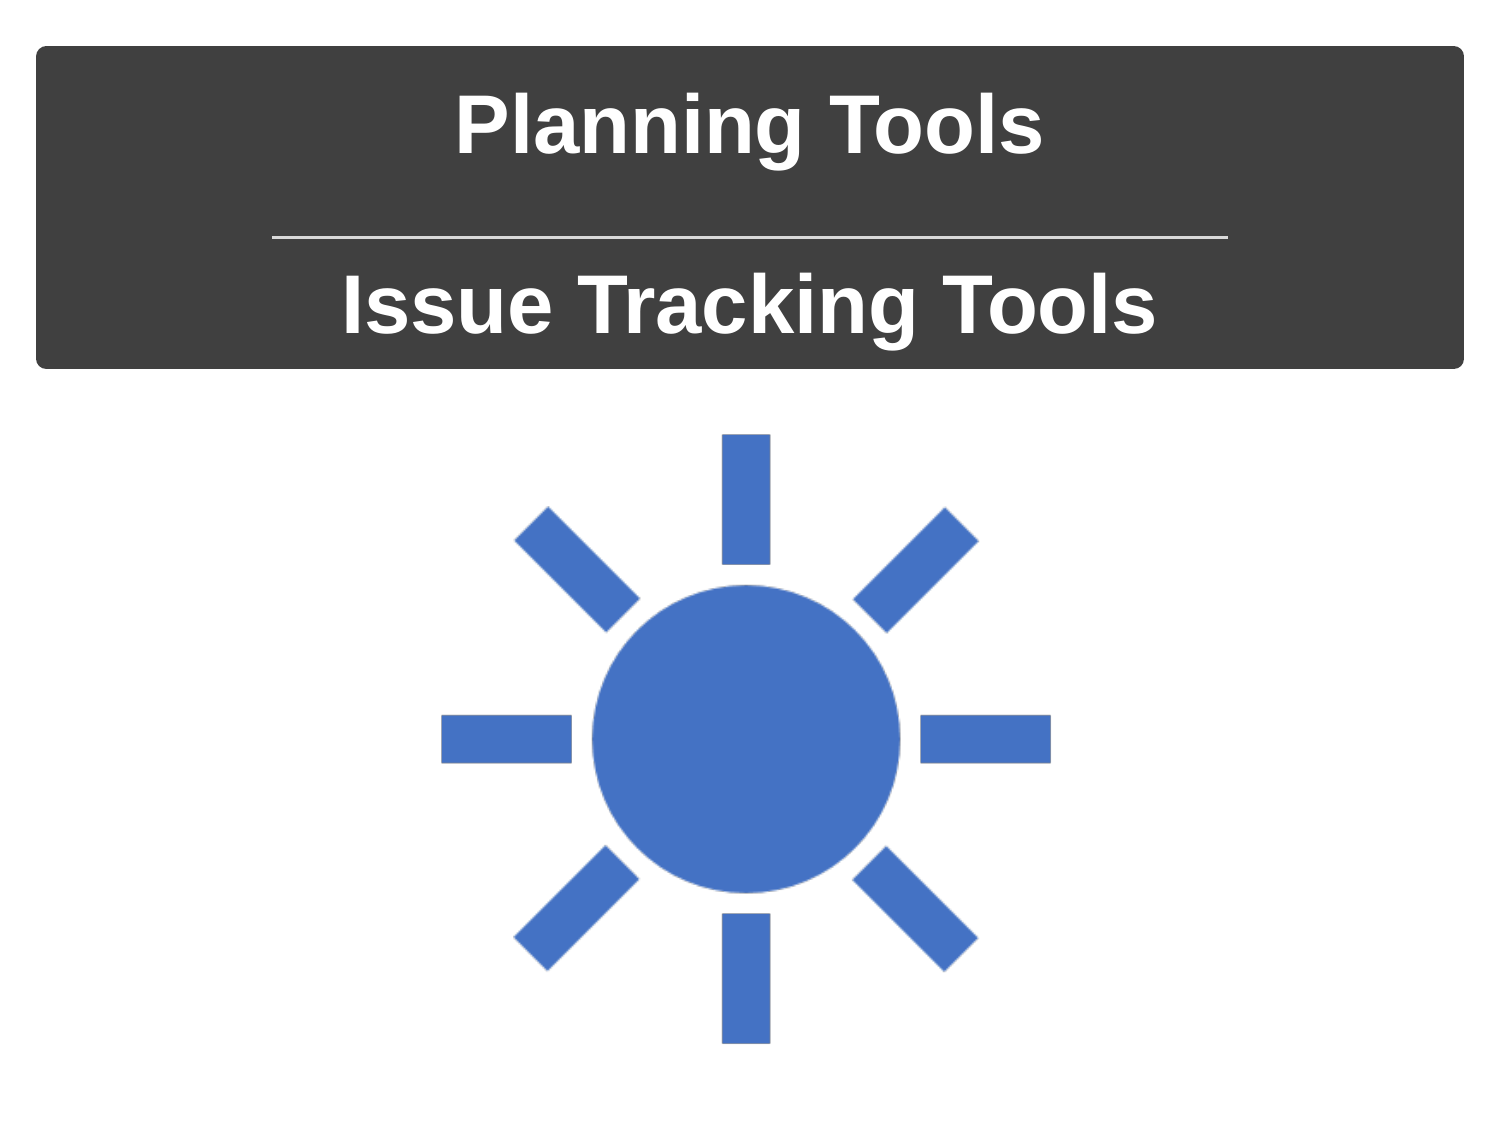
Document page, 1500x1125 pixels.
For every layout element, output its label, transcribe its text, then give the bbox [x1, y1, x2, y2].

title Planning Tools Issue Tracking Tools [64, 237, 1436, 359]
text_box [44, 54, 1456, 361]
picture [418, 411, 1075, 1068]
